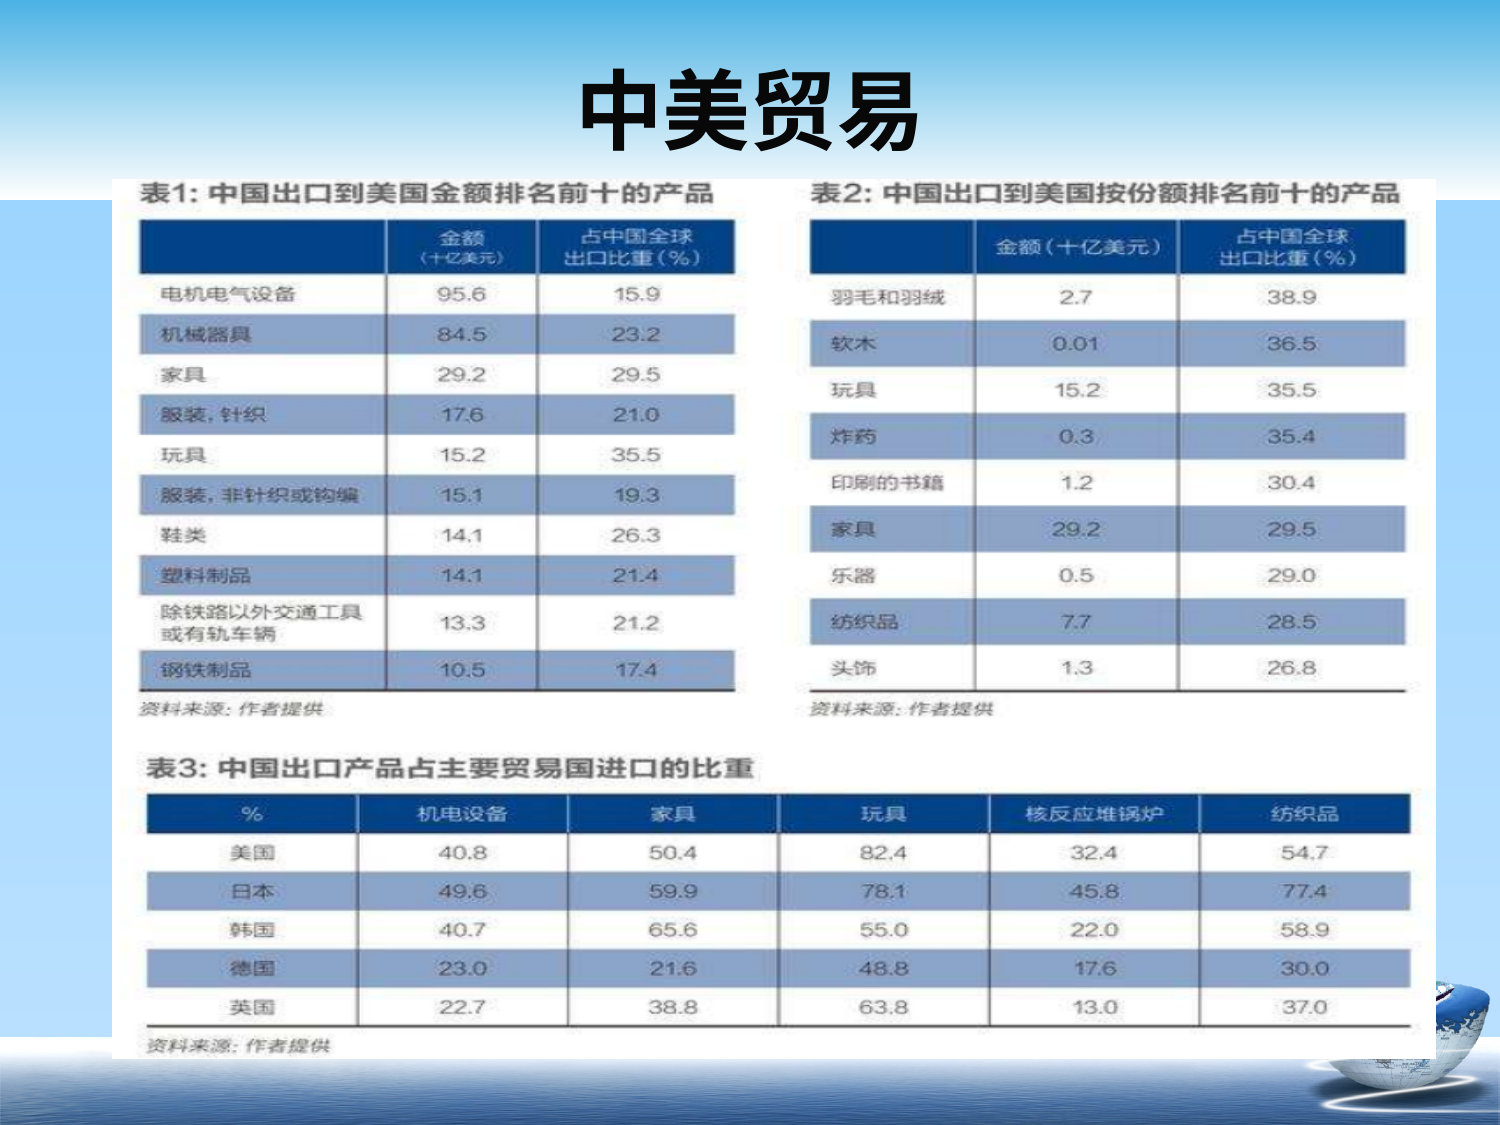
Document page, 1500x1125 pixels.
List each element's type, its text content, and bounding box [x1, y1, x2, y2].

title 中美贸易 [74, 37, 1426, 181]
picture [0, 179, 1500, 1125]
